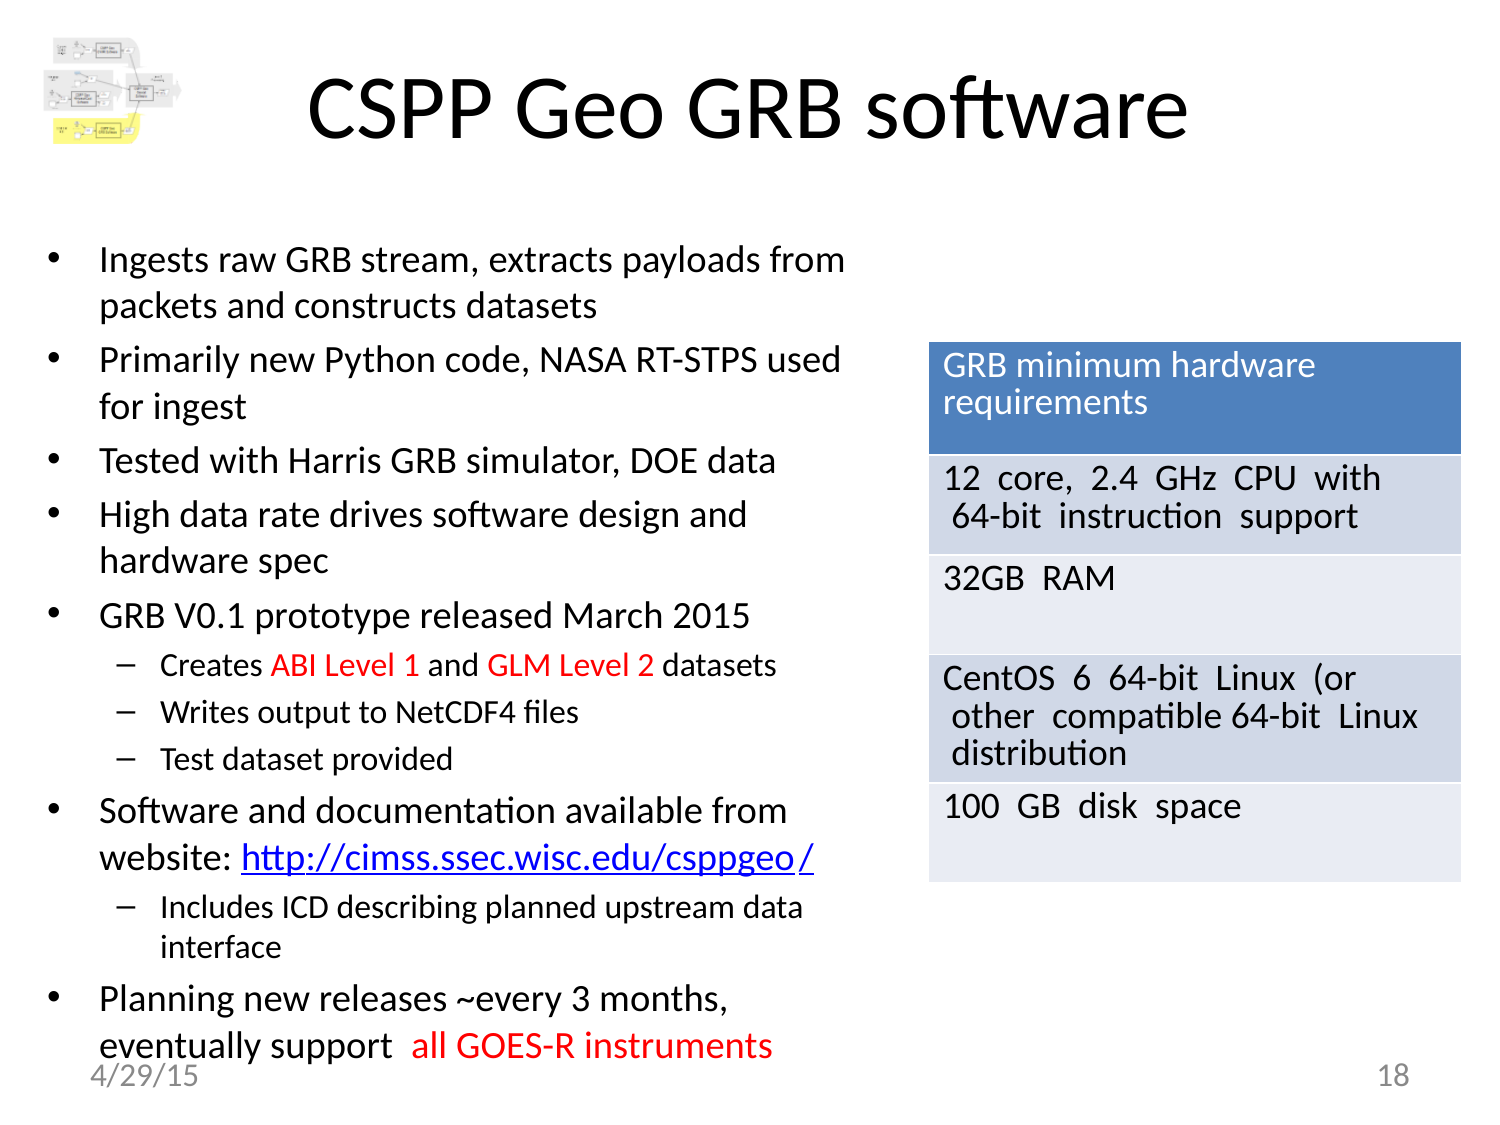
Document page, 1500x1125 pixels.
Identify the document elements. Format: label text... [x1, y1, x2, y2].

table_cell 100 GB disk space [929, 784, 1461, 882]
picture [43, 37, 182, 144]
table_cell 32GB RAM [929, 556, 1461, 654]
table_header GRB minimum hardware requirements [929, 342, 1461, 454]
table_cell 12 core, 2.4 GHz CPU with 64-bit instruction support [929, 456, 1461, 554]
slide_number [75, 1042, 425, 1103]
slide_number 18 [1074, 1042, 1425, 1103]
table_cell CentOS 6 64-bit Linux (or other compatible 64-bit Linux distribution [929, 655, 1461, 782]
list Ingests raw GRB stream, extracts payloads from packets and constructs datasets Primarily new Python code, NASA RT-STPS used for ingest Tested with Harris GRB simulator, DOE data High data rate drives software design and hardware spec GRB V0.1 prototype released March 2015 Creates ABI Level 1 and GLM Level 2 datasets Writes output to NetCDF4 files Test dataset provided Software and documentation available from website: http://cimss.ssec.wisc.edu/csppgeo/ Includes ICD describing planned upstream data interface Planning new releases ~every 3 months, eventually support all GOES-R instruments [32, 226, 885, 1089]
title CSPP Geo GRB software [75, 45, 1425, 159]
